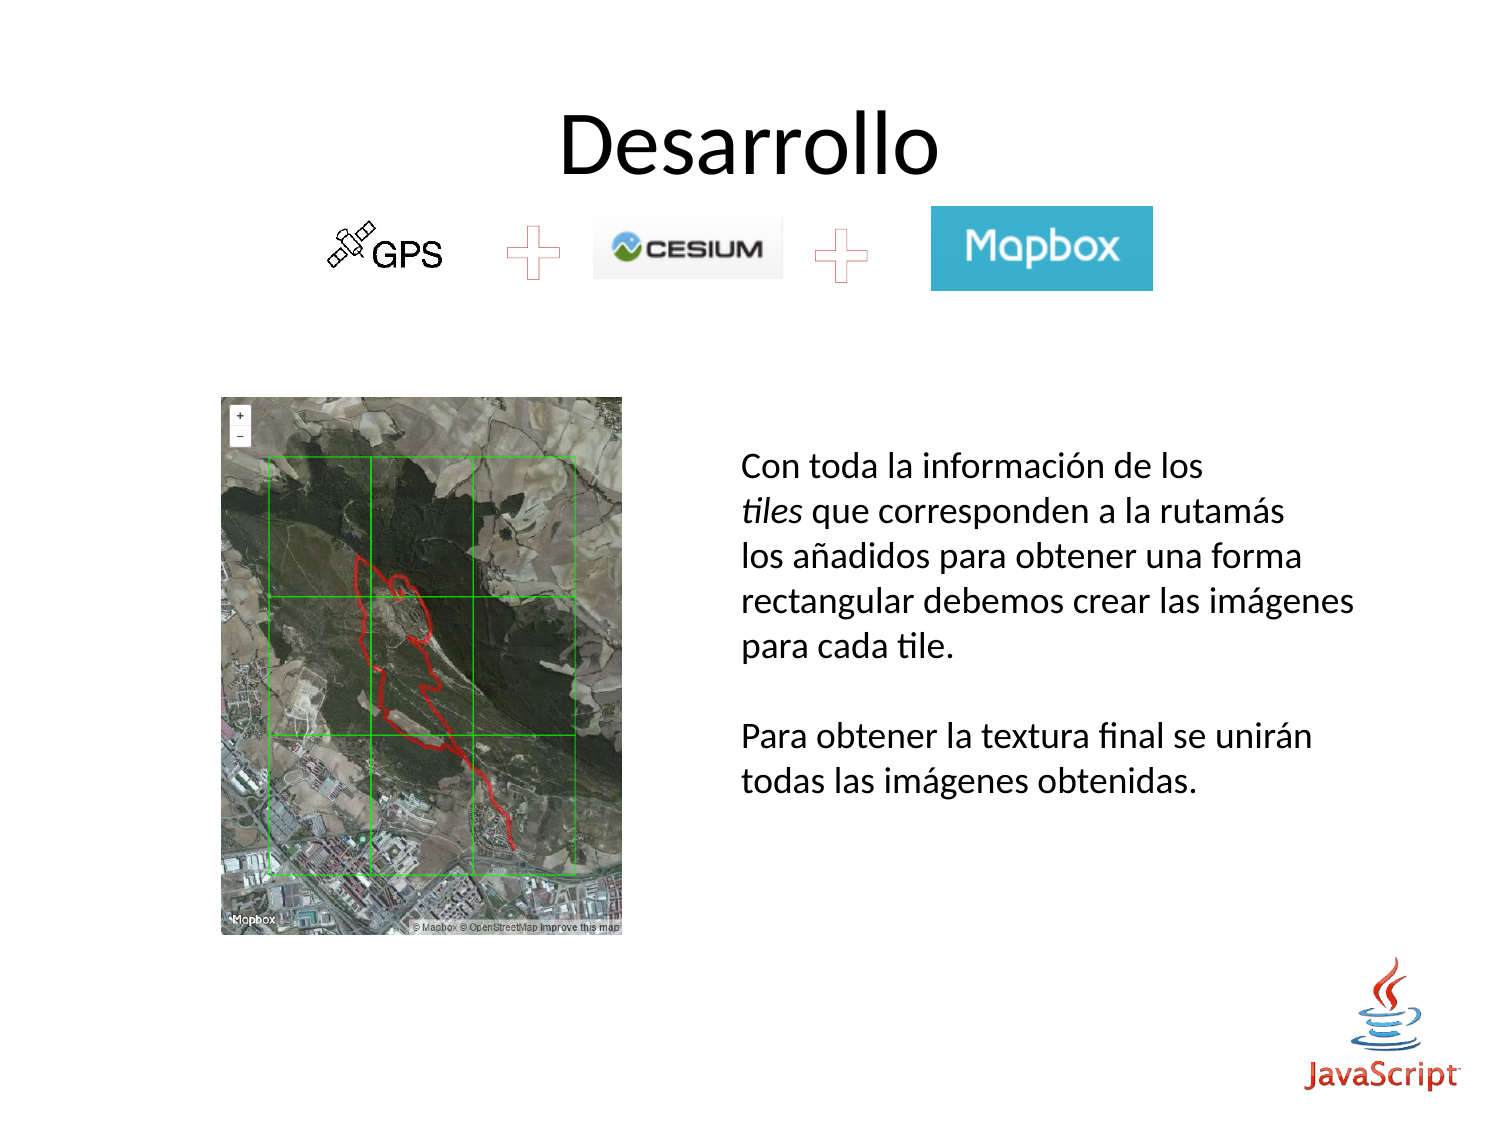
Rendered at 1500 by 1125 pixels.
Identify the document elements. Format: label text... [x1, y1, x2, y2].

title Desarrollo [75, 44, 1425, 232]
text_box + [798, 232, 885, 322]
text_box + [490, 232, 577, 319]
picture [219, 396, 622, 936]
picture [1302, 956, 1470, 1094]
text_box Con toda la información de los tiles que corresponden a la rutamás los añadidos para obtener una forma rectangular debemos crear las imágenes para cada tile. Para obtener la textura final se unirán todas las imágenes obtenidas. [726, 433, 1400, 809]
picture [324, 184, 445, 304]
picture [593, 217, 785, 279]
picture [931, 206, 1153, 292]
